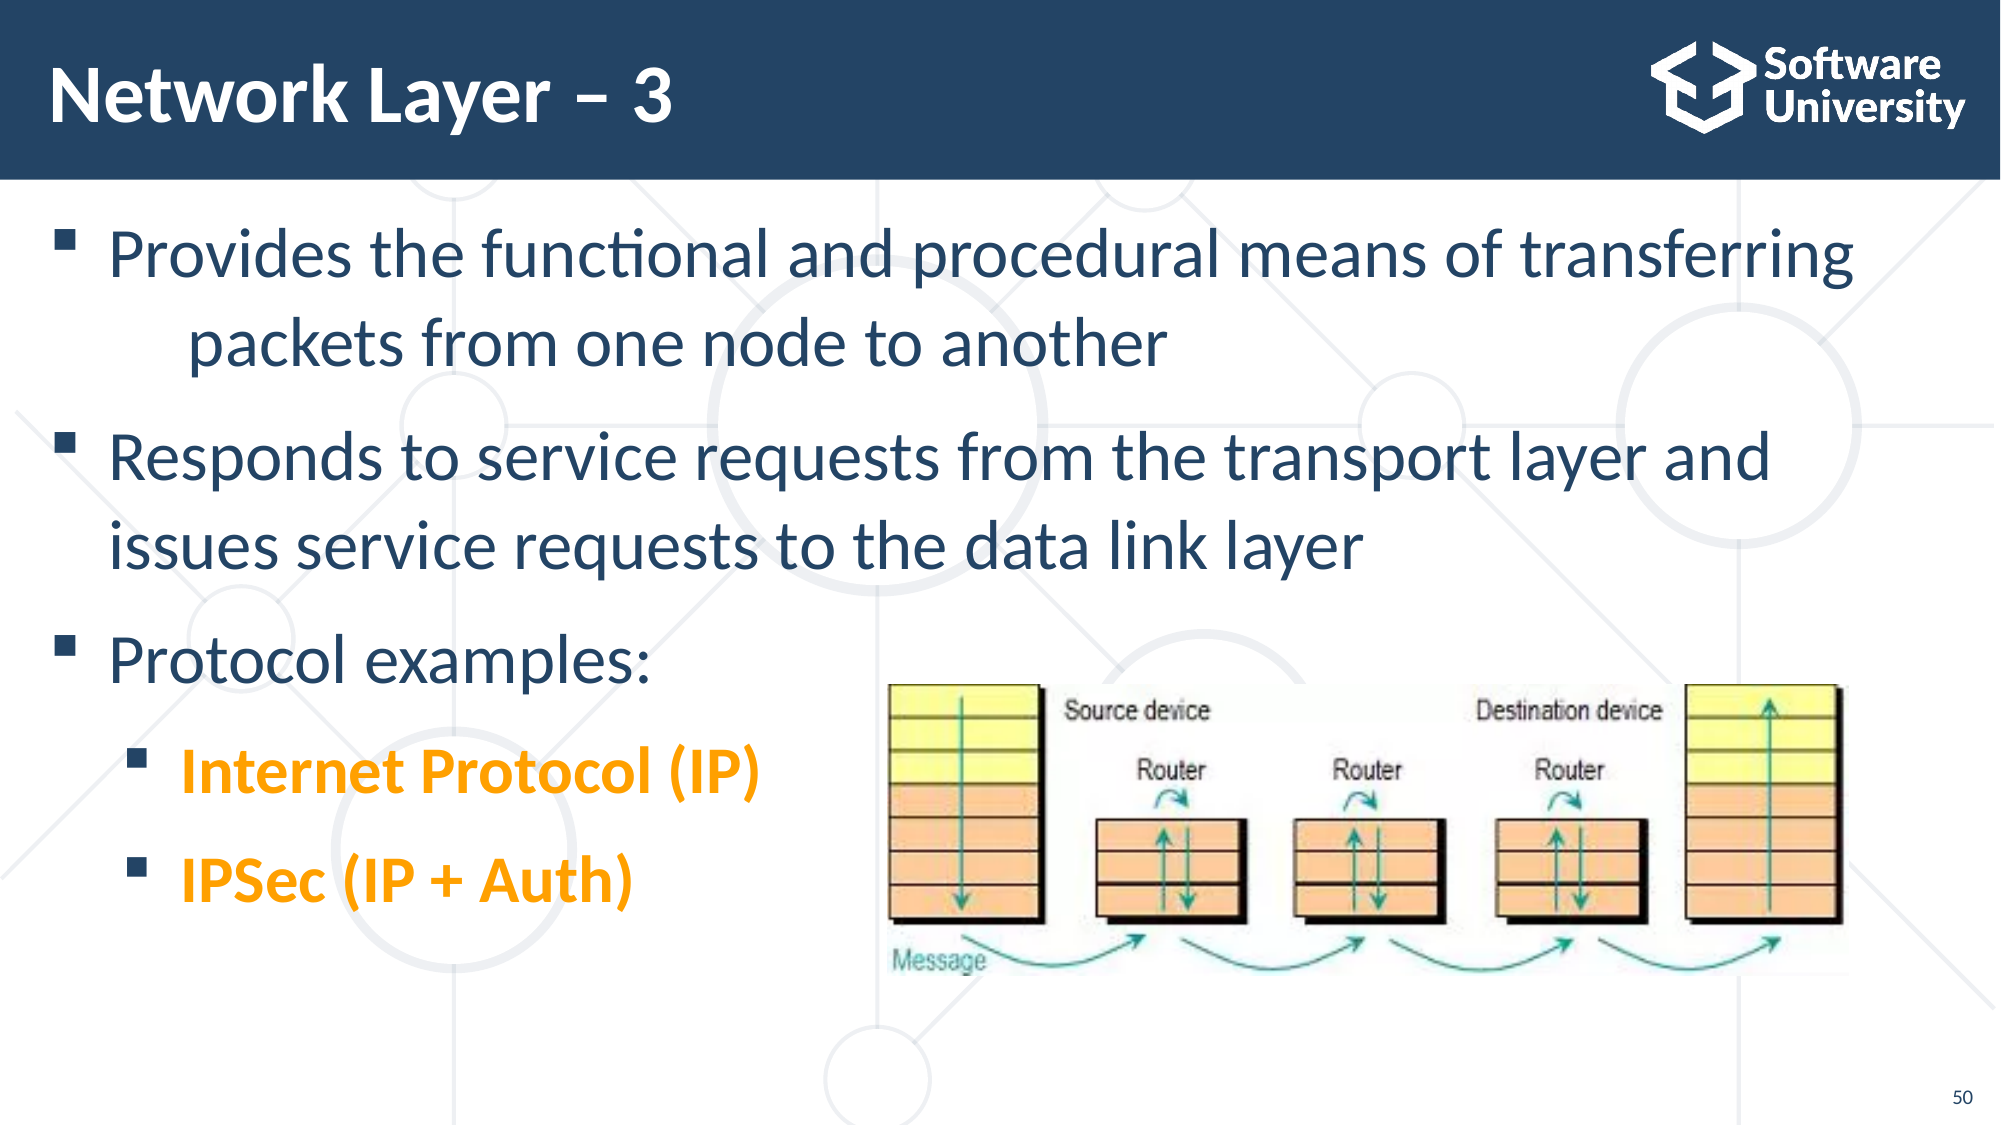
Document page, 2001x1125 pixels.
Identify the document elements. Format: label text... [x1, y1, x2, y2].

title Network Layer – 3 [31, 16, 1625, 162]
picture [1651, 41, 1966, 134]
list Provides the functional and procedural means of transferring packets from one node to another Responds to service requests from the transport layer and issues service requests to the data link layer Protocol examples: Internet Protocol (IP) IPSec (IP + Auth) [31, 196, 1970, 1104]
slide_number 50 [1927, 1067, 1989, 1117]
picture [887, 684, 1849, 976]
